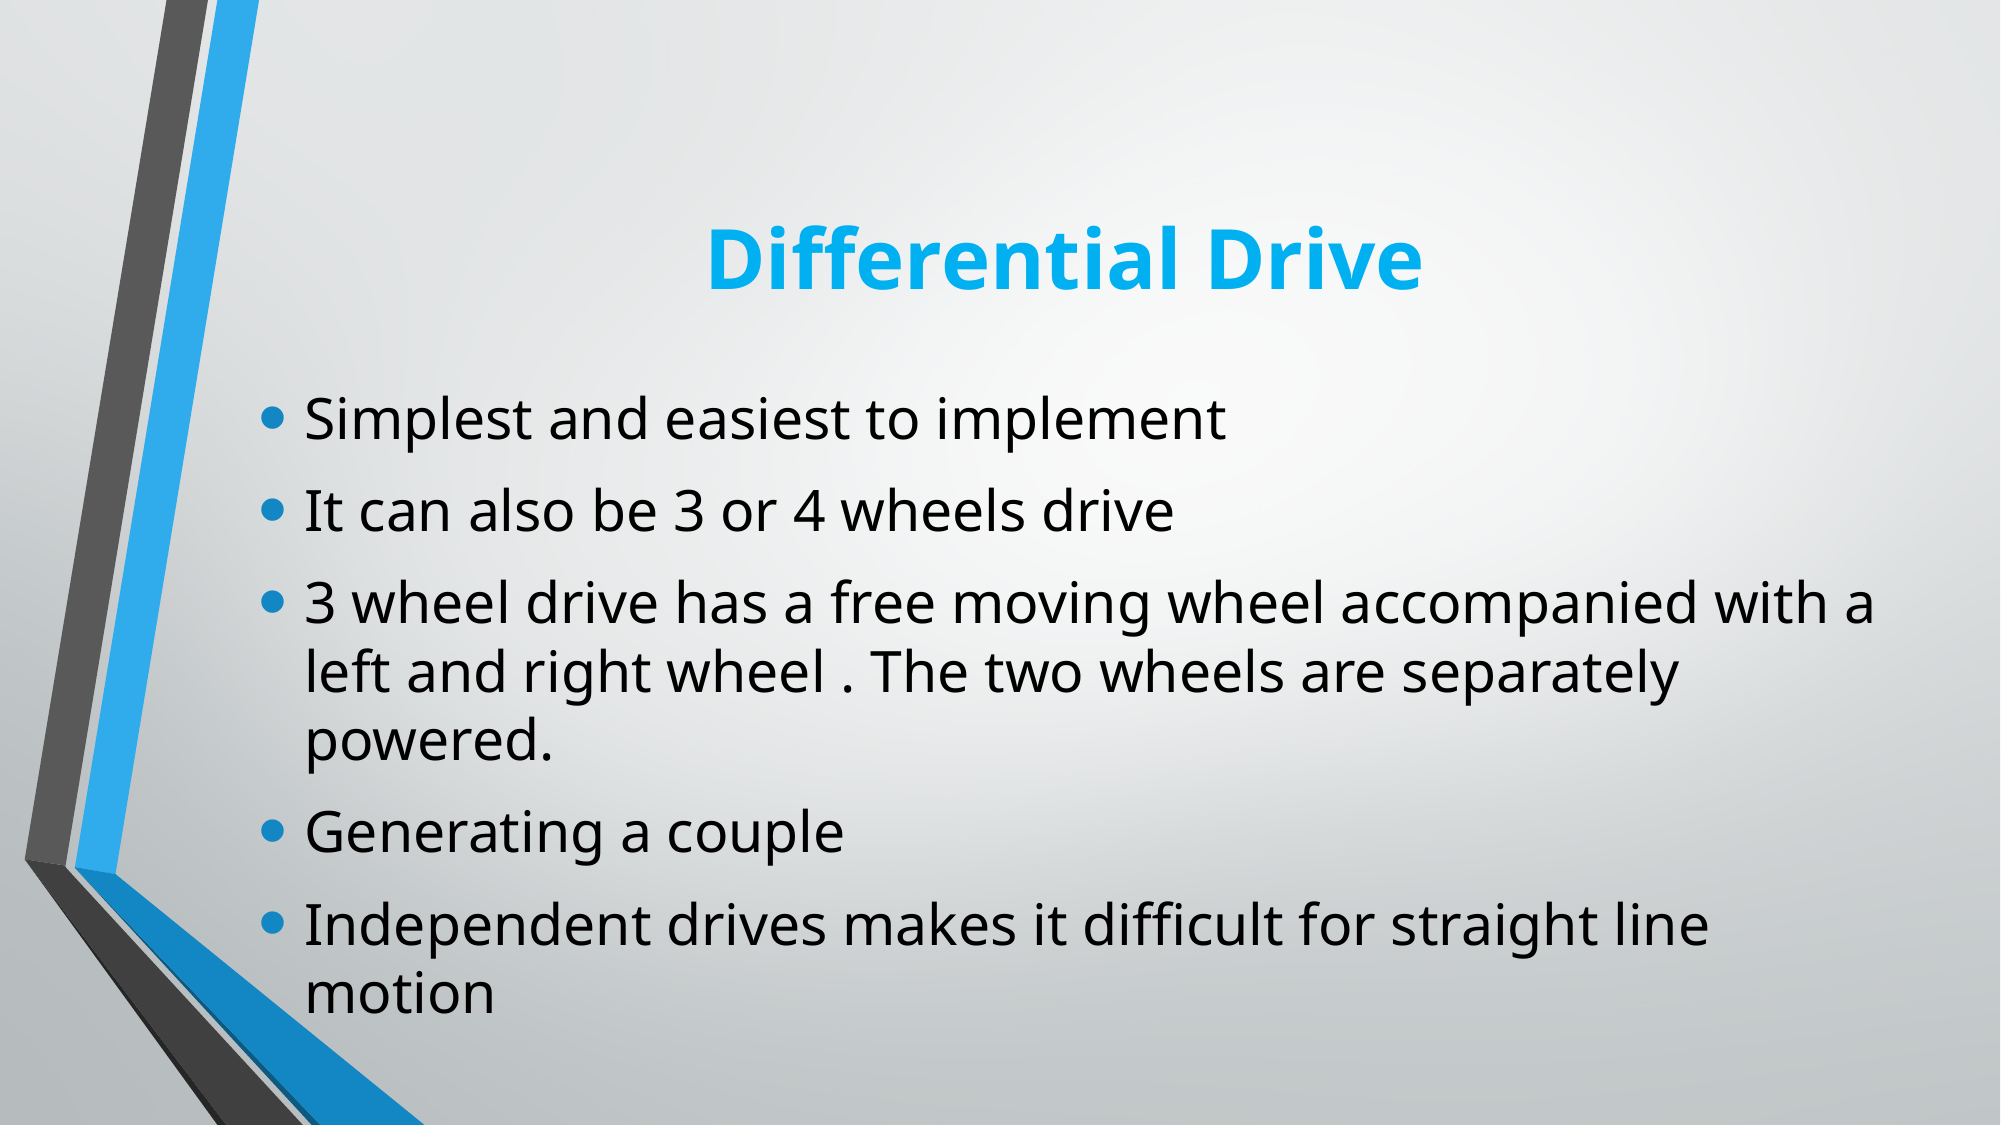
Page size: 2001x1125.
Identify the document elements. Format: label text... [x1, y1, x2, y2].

title Differential Drive [243, 112, 1887, 375]
list Simplest and easiest to implement It can also be 3 or 4 wheels drive 3 wheel drive has a free moving wheel accompanied with a left and right wheel . The two wheels are separately powered. Generating a couple Independent drives makes it difficult for straight line motion [243, 375, 1916, 1035]
